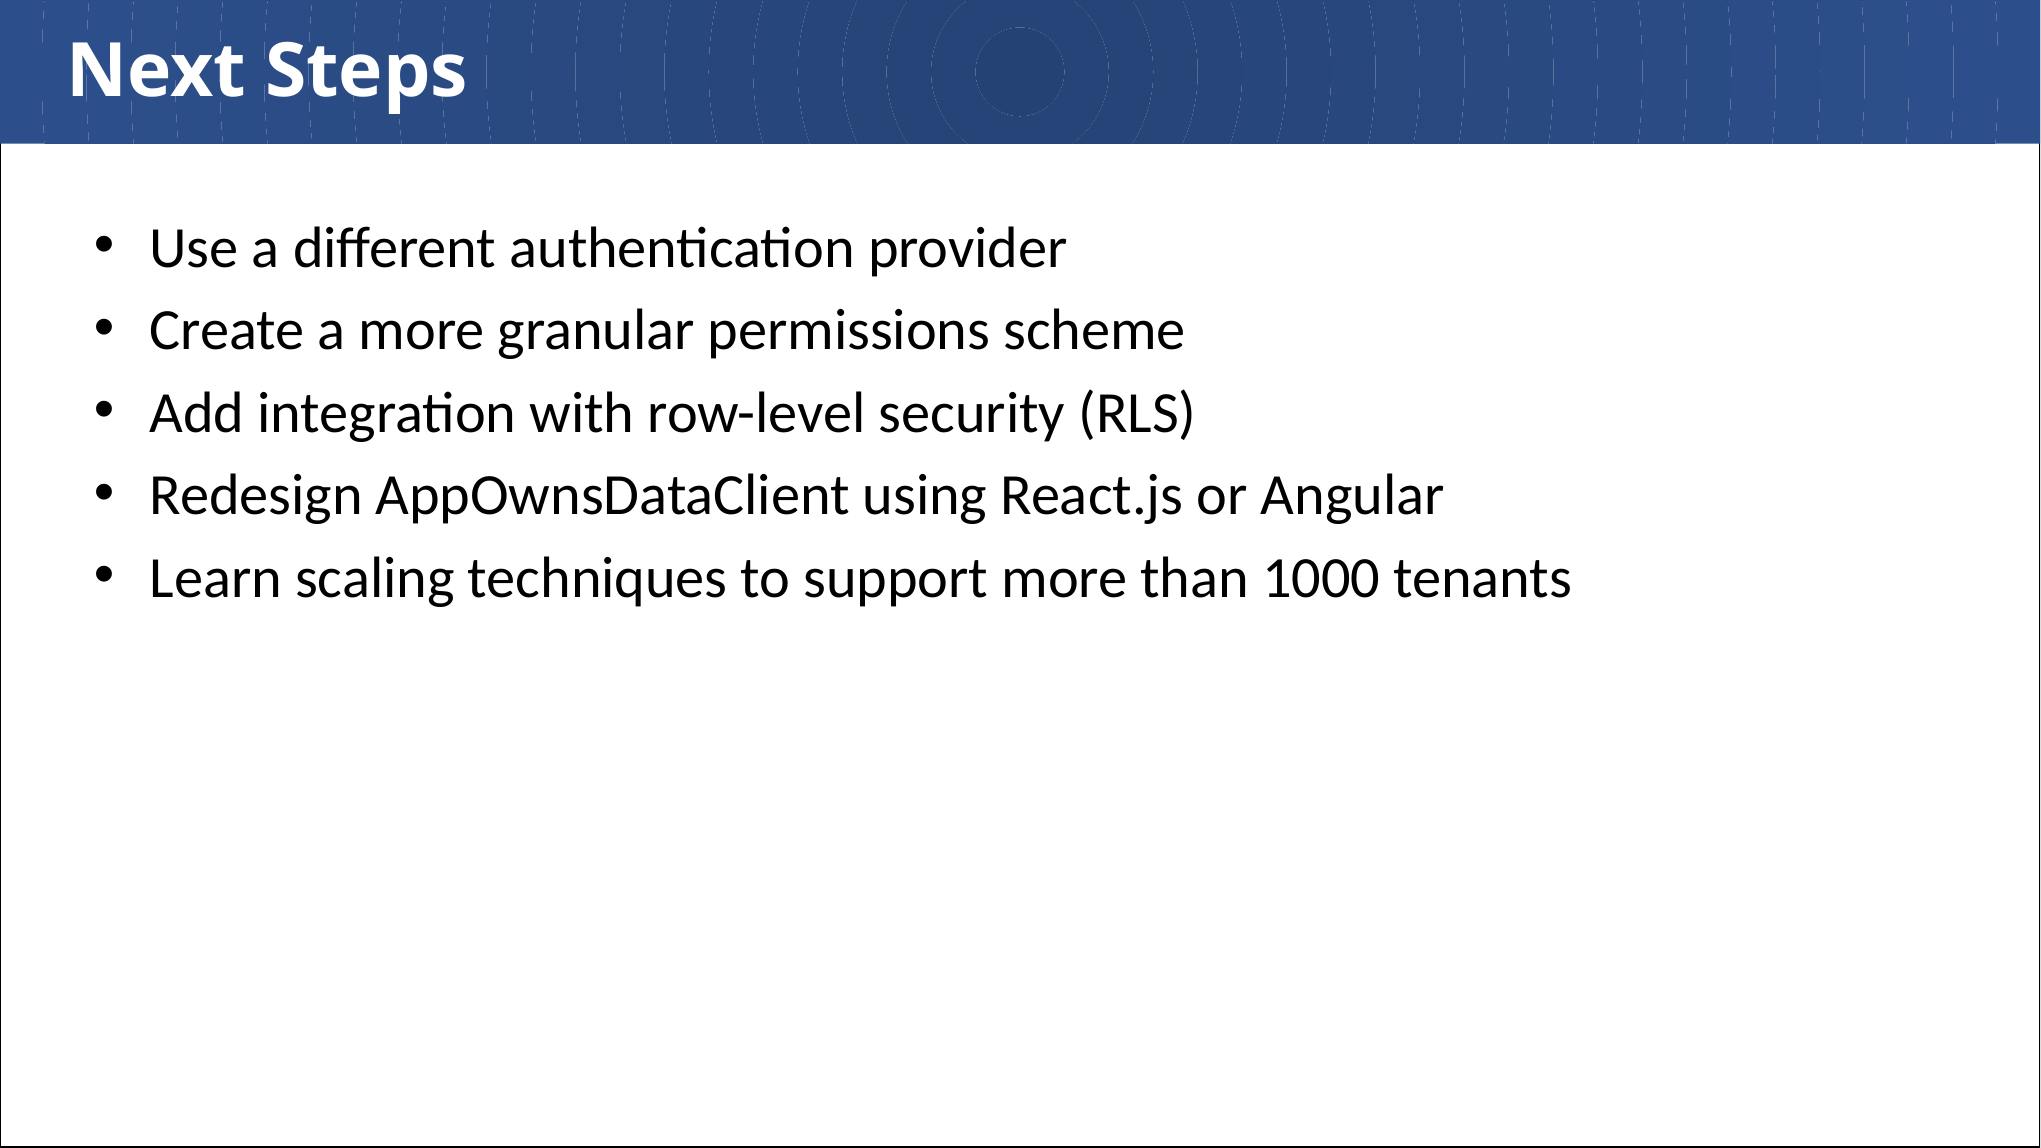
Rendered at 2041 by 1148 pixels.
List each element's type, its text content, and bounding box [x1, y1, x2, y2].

list Use a different authentication provider Create a more granular permissions scheme Add integration with row-level security (RLS) Redesign AppOwnsDataClient using React.js or Angular Learn scaling techniques to support more than 1000 tenants [79, 201, 1988, 528]
title Next Steps [51, 31, 1988, 113]
